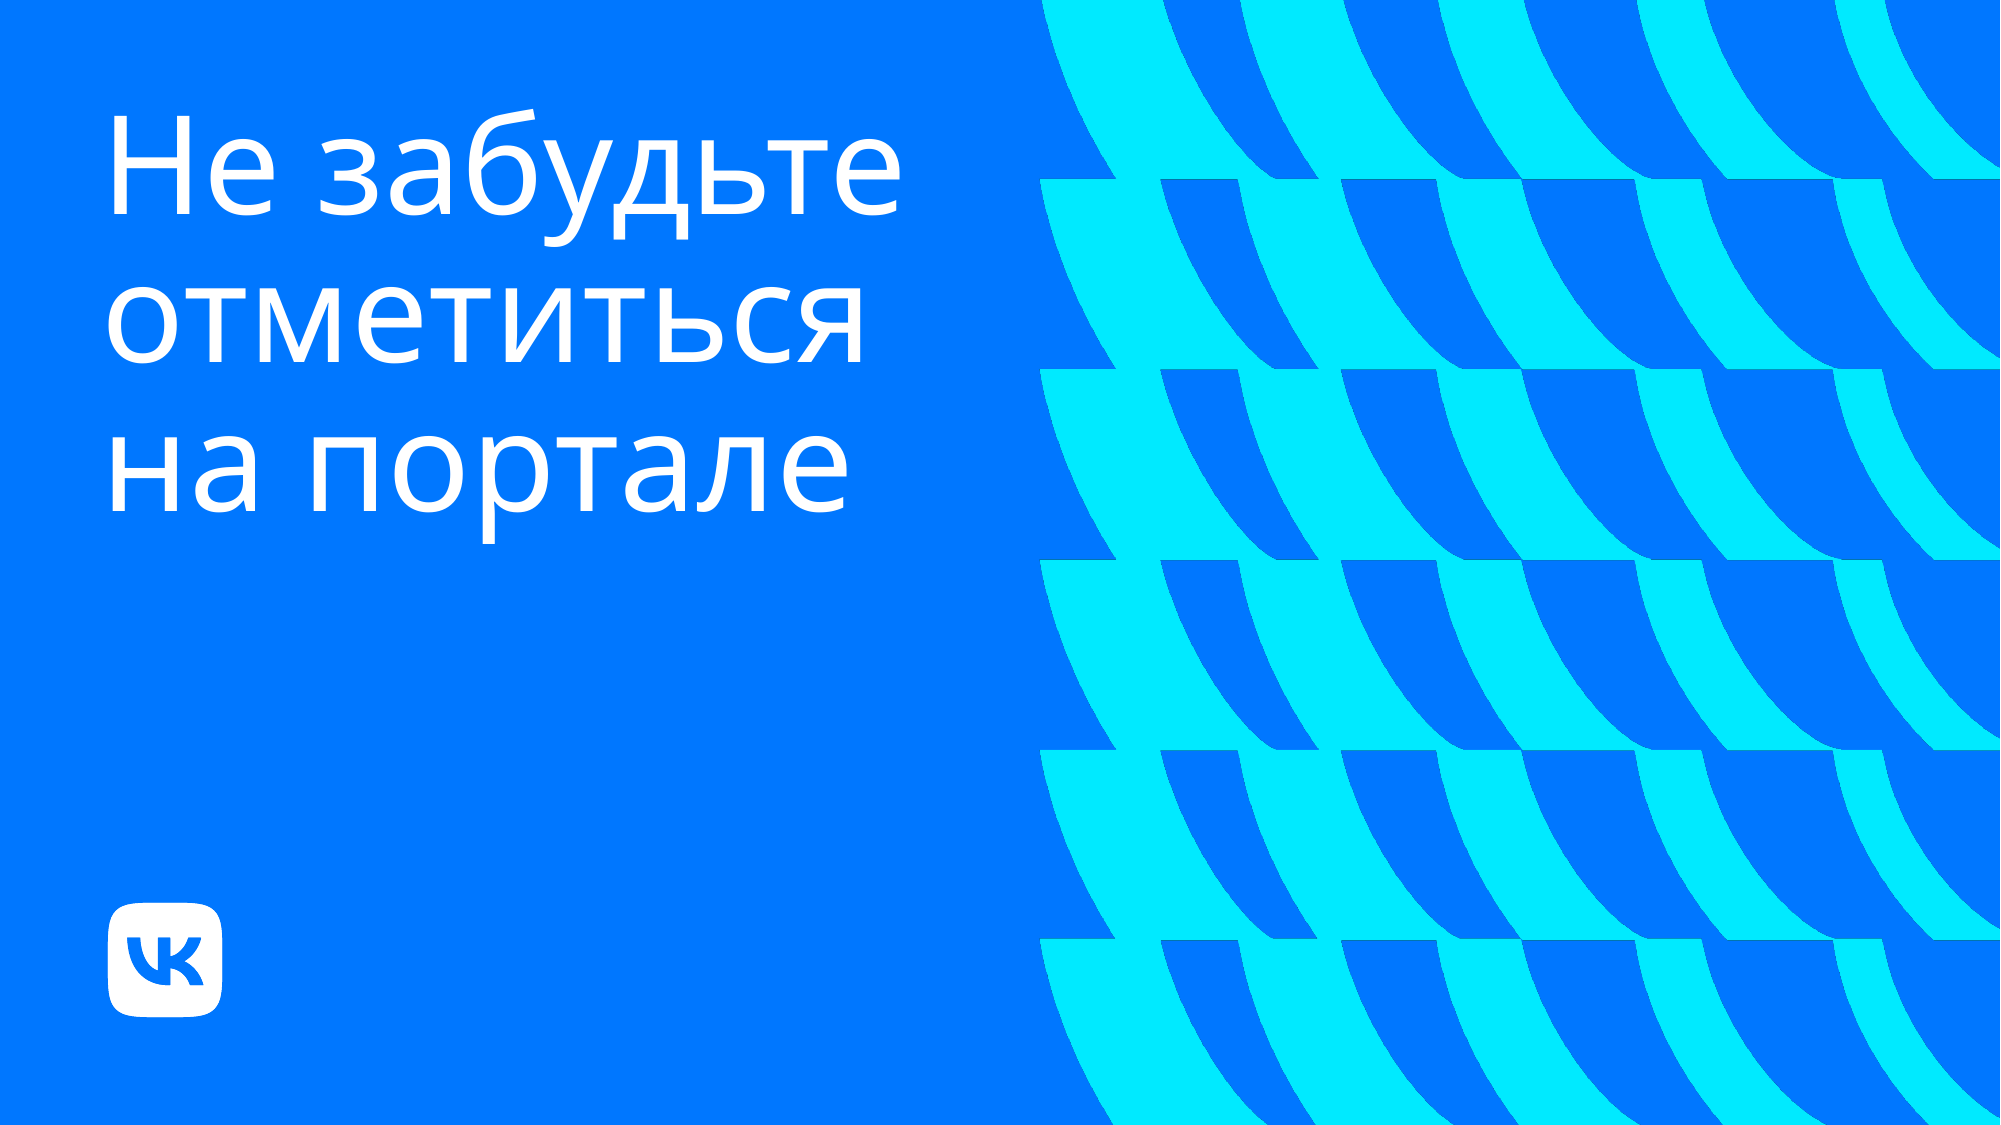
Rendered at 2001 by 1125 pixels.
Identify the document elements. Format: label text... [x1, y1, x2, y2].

title Не забудьте отметиться на портале [101, 95, 1000, 696]
picture [1035, 0, 2000, 1125]
